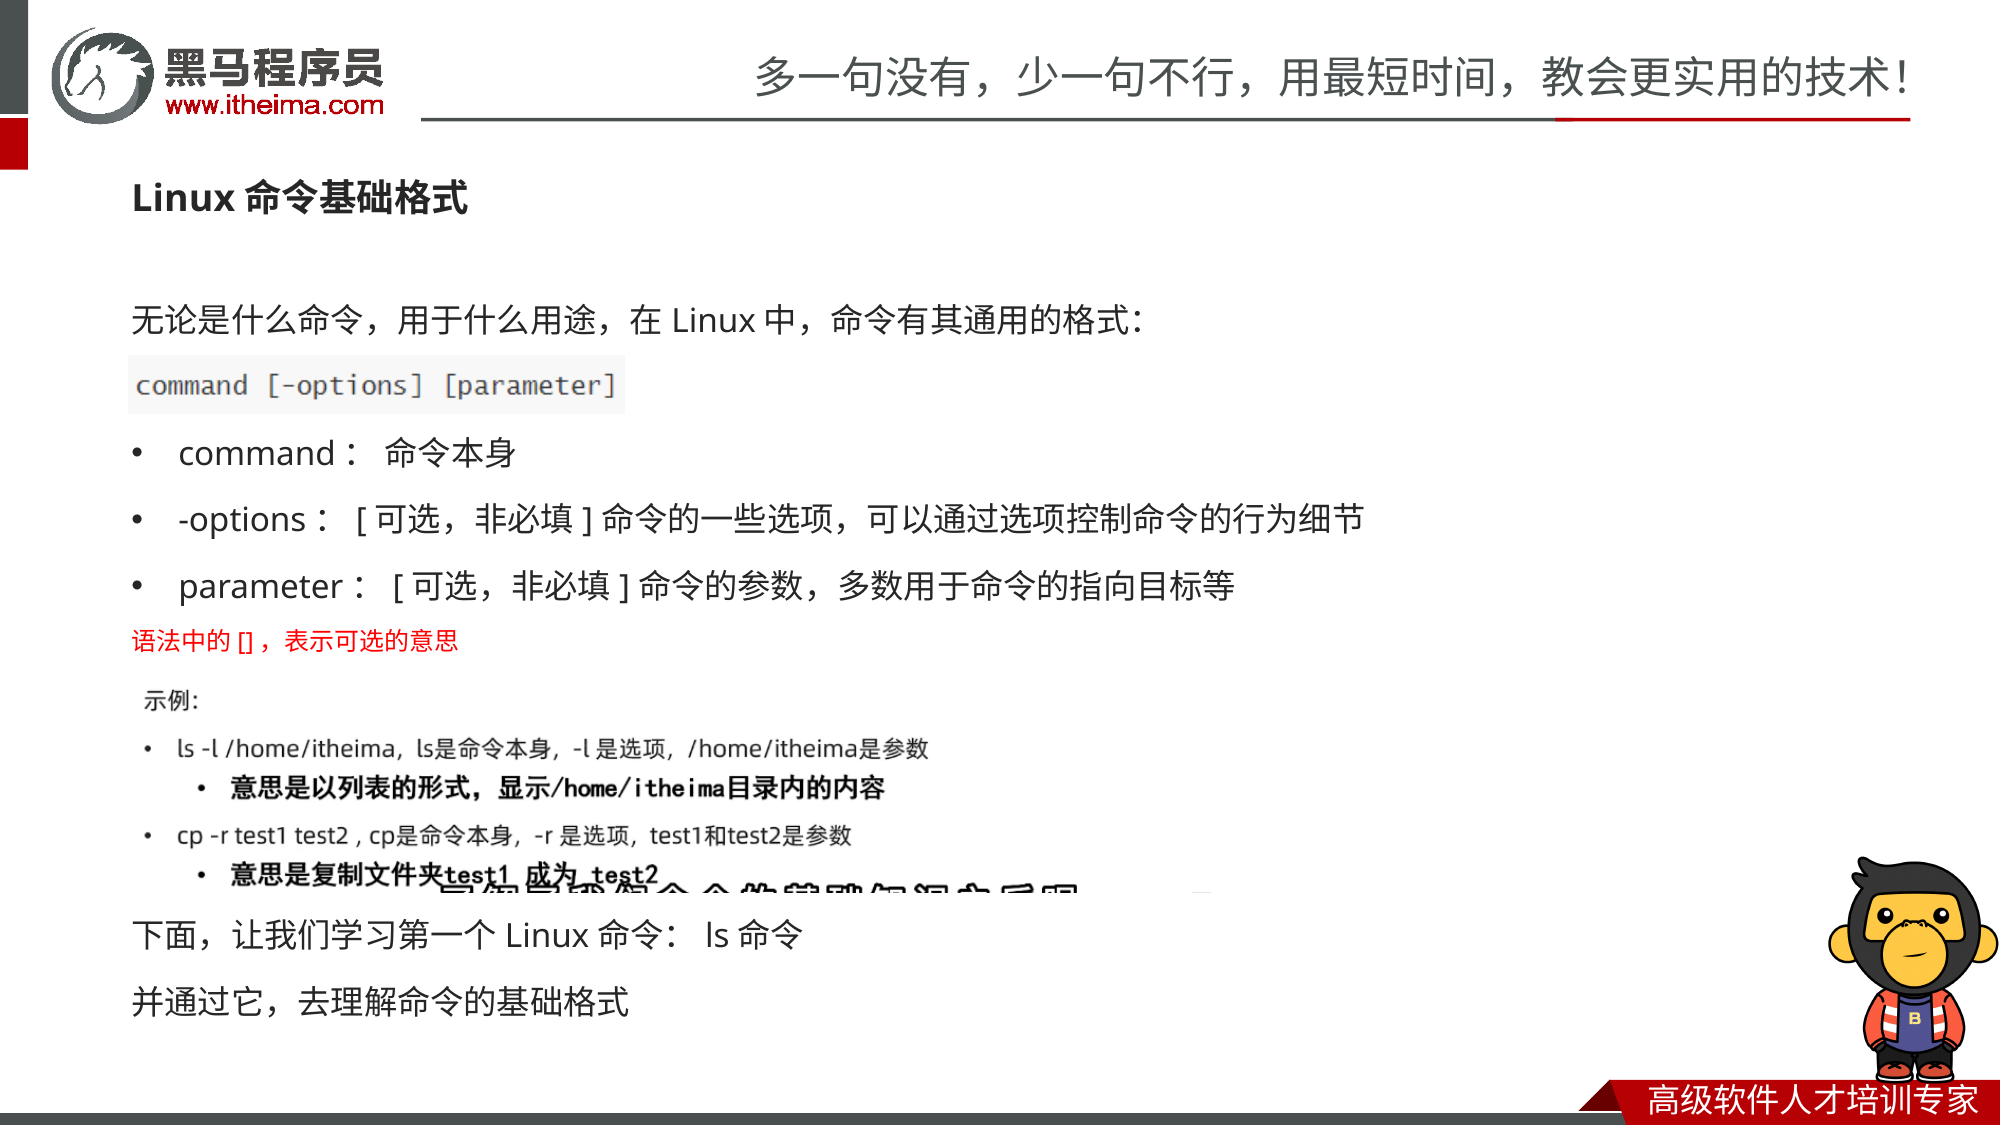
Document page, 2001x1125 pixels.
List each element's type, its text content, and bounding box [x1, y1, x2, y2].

list Linux命令基础格式 [116, 154, 1872, 239]
picture [50, 26, 384, 125]
list 无论是什么命令，用于什么用途，在Linux中，命令有其通用的格式： command： 命令本身 -options：[可选，非必填]命令的一些选项，可以通过选项控制命令的行为细节 parameter：[可选，非必填]命令的参数，多数用于命令的指向目标等 语法中的[]，表示可选的意思 下面，让我们学习第一个Linux命令：ls命令 并通过它，去理解命令的基础格式 [116, 271, 1872, 964]
picture [1781, 828, 2000, 1100]
picture [116, 674, 1246, 893]
picture [127, 355, 626, 414]
